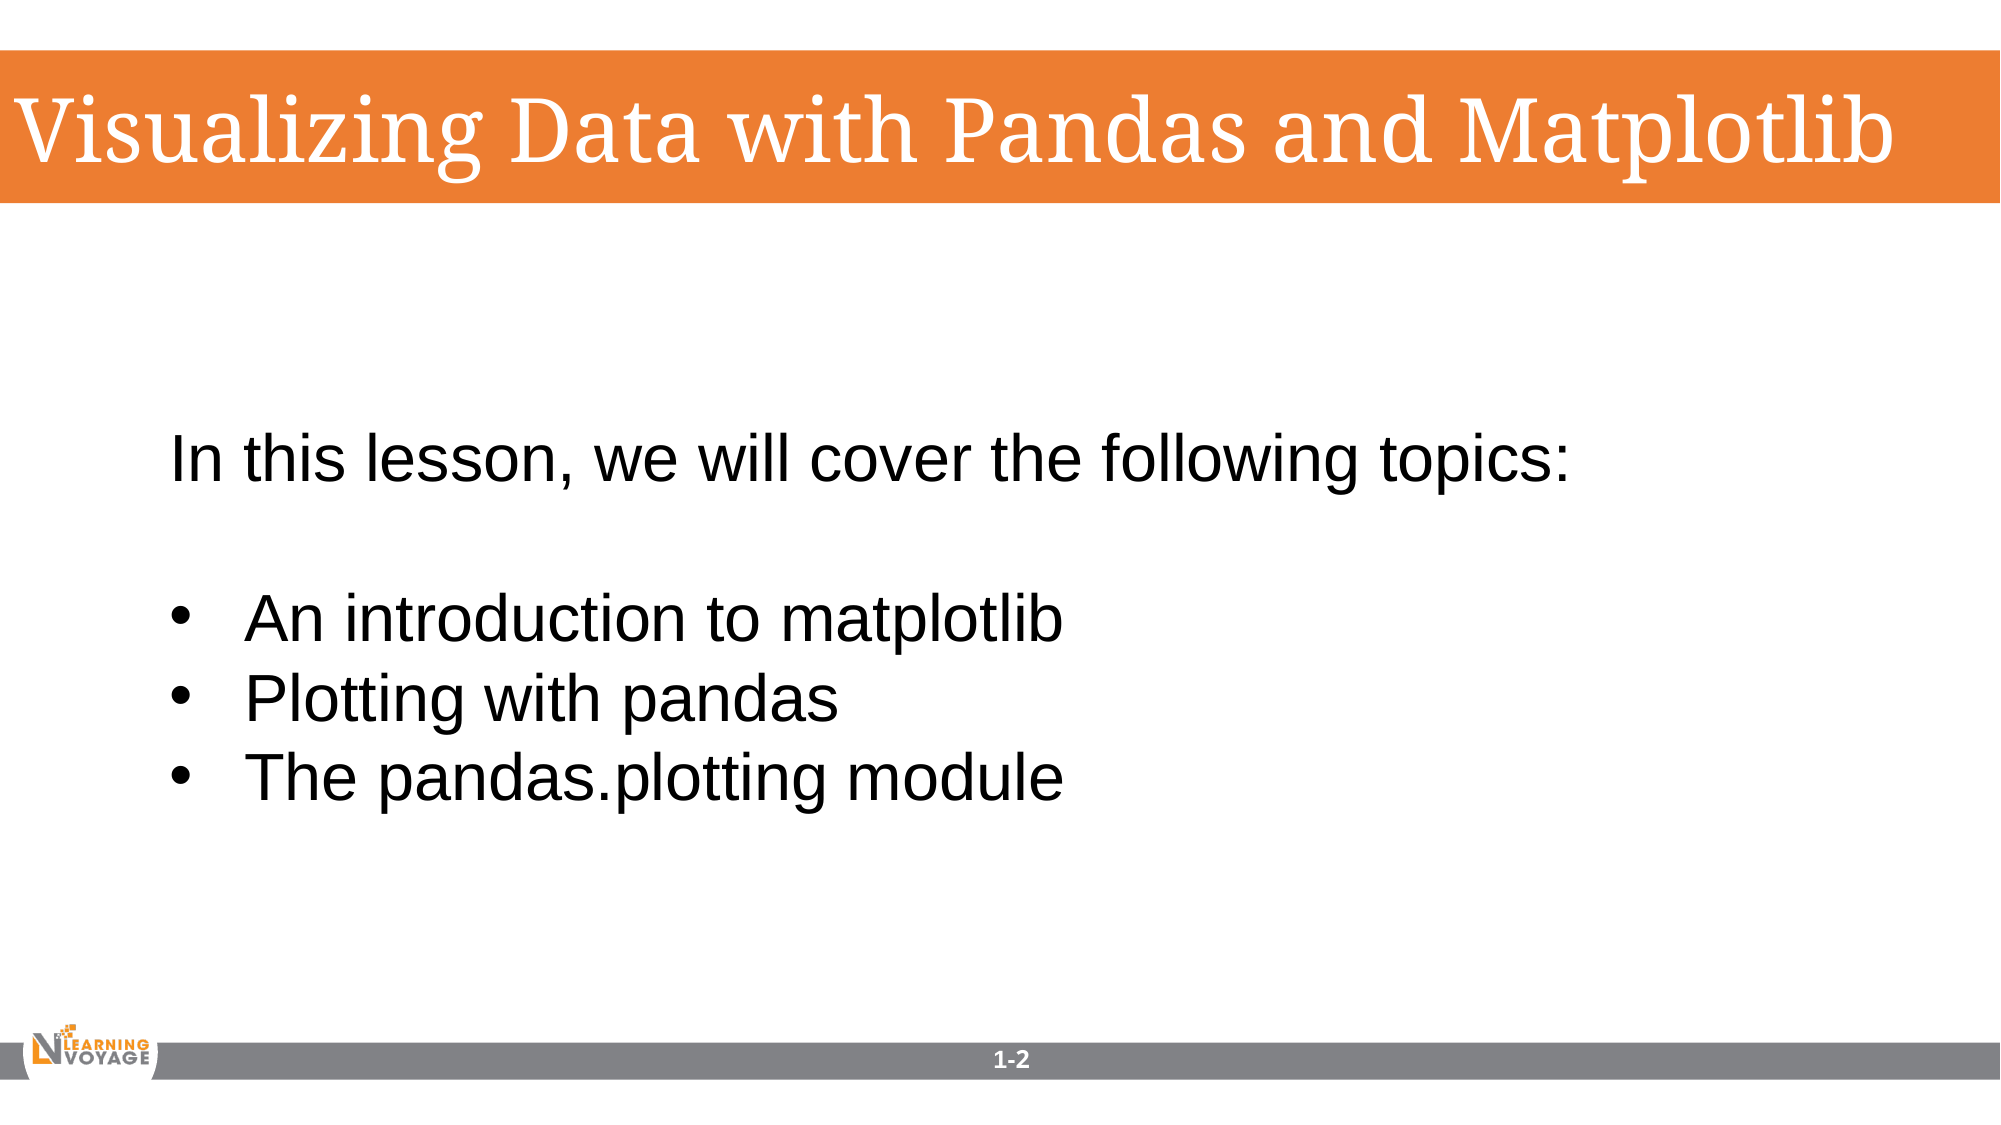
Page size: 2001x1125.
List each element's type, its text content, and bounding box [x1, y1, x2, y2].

picture [0, 942, 192, 1125]
text_box Visualizing Data with Pandas and Matplotlib [0, 49, 2000, 204]
slide_number 1-2 [923, 1026, 1045, 1095]
text_box In this lesson, we will cover the following topics: An introduction to matplotlib Plotting with pandas The pandas.plotting module [169, 411, 1831, 815]
